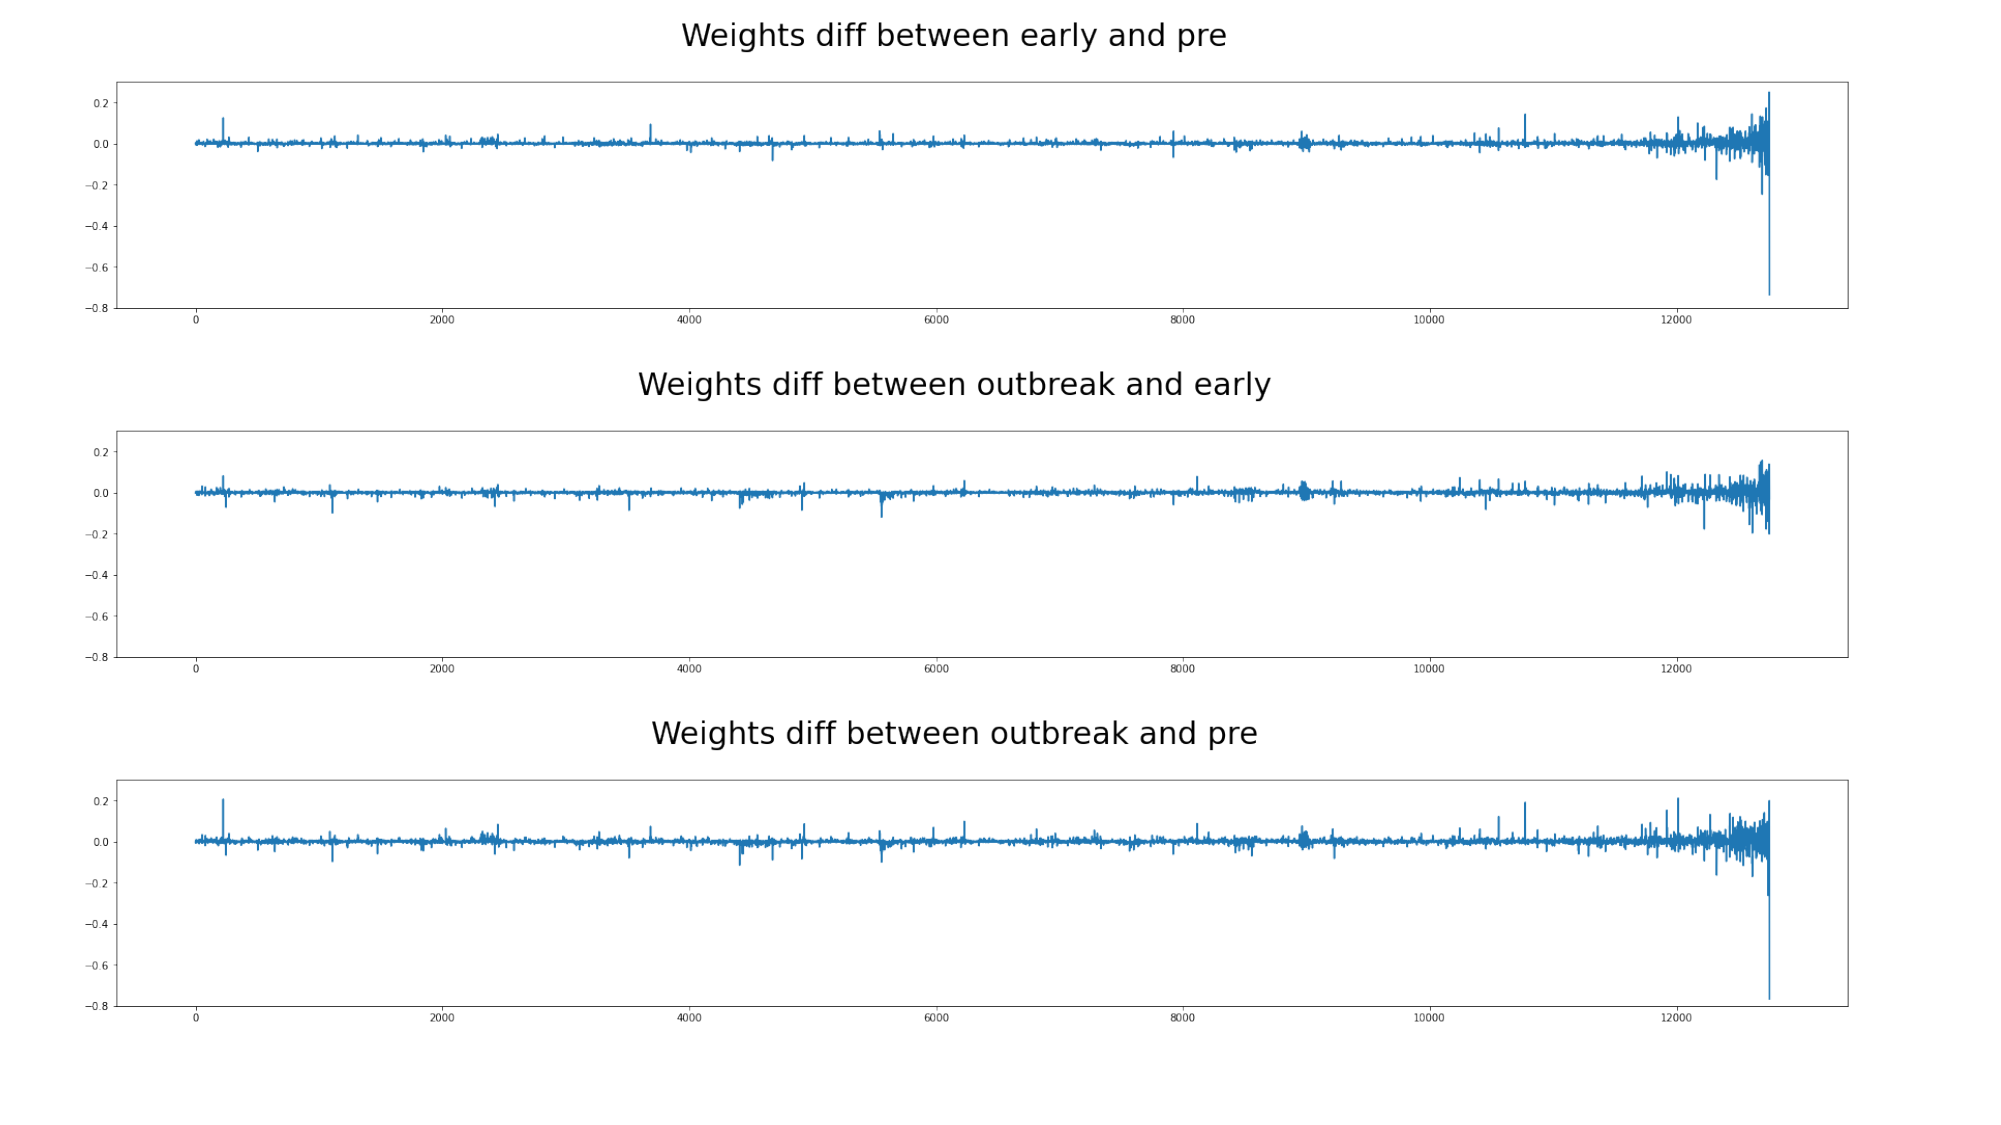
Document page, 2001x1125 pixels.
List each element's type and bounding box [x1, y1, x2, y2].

picture [77, 713, 1855, 1031]
picture [77, 364, 1855, 682]
picture [77, 15, 1855, 333]
